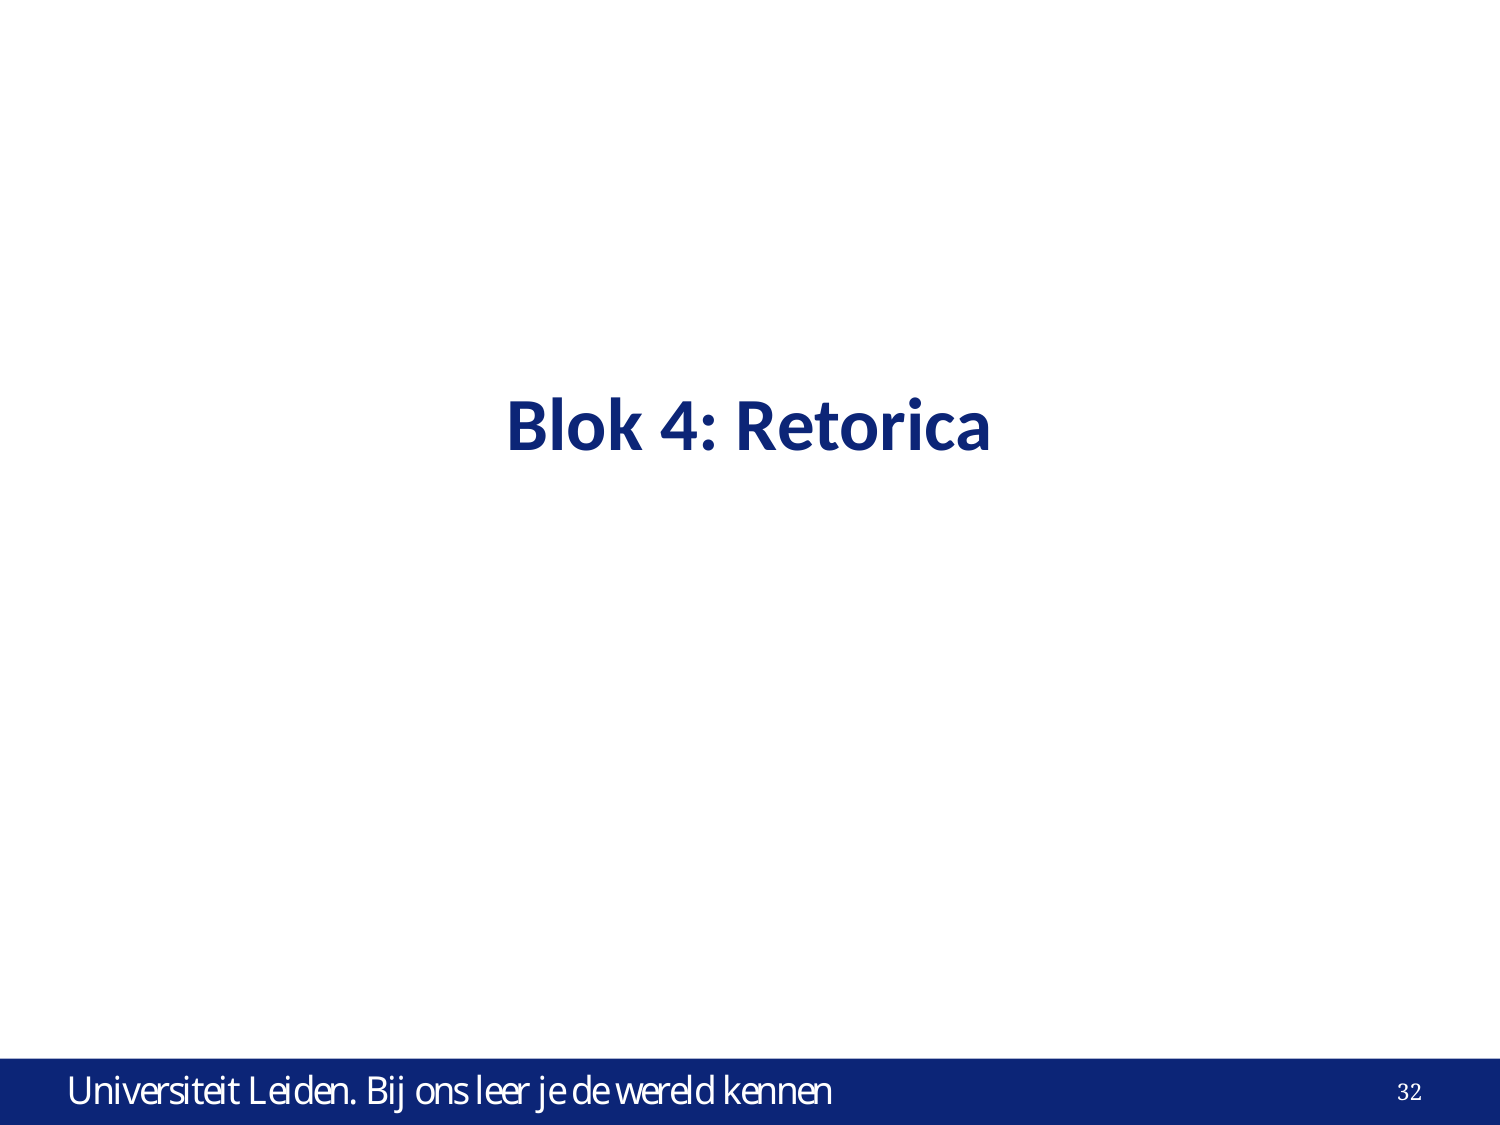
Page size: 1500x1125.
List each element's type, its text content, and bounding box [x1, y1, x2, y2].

title Blok 4: Retorica [66, 385, 1434, 457]
